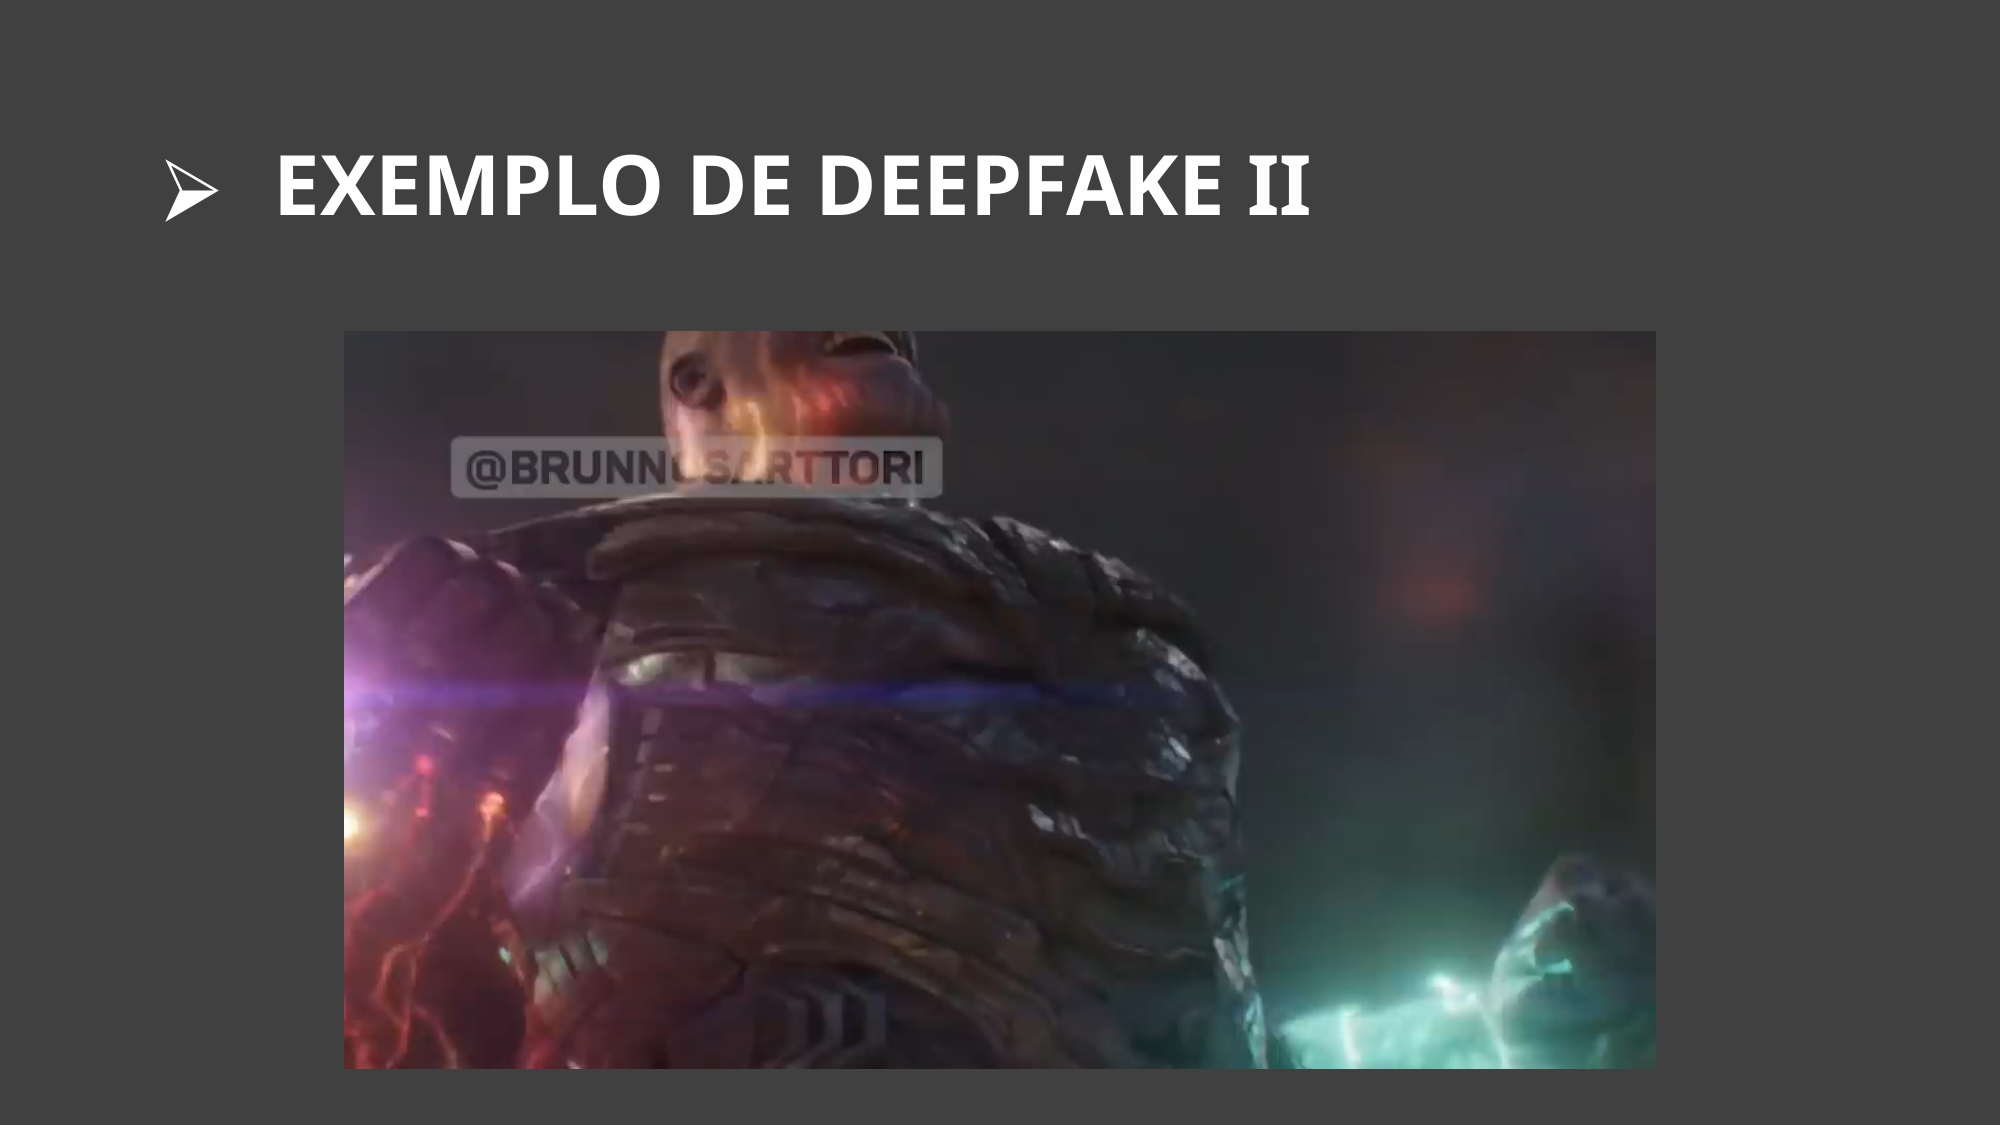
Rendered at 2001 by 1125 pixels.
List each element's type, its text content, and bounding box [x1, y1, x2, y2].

text_box [249, 303, 1751, 934]
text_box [343, 330, 1657, 1070]
text_box EXEMPLO DE DEEPFAKE II [146, 97, 1751, 285]
